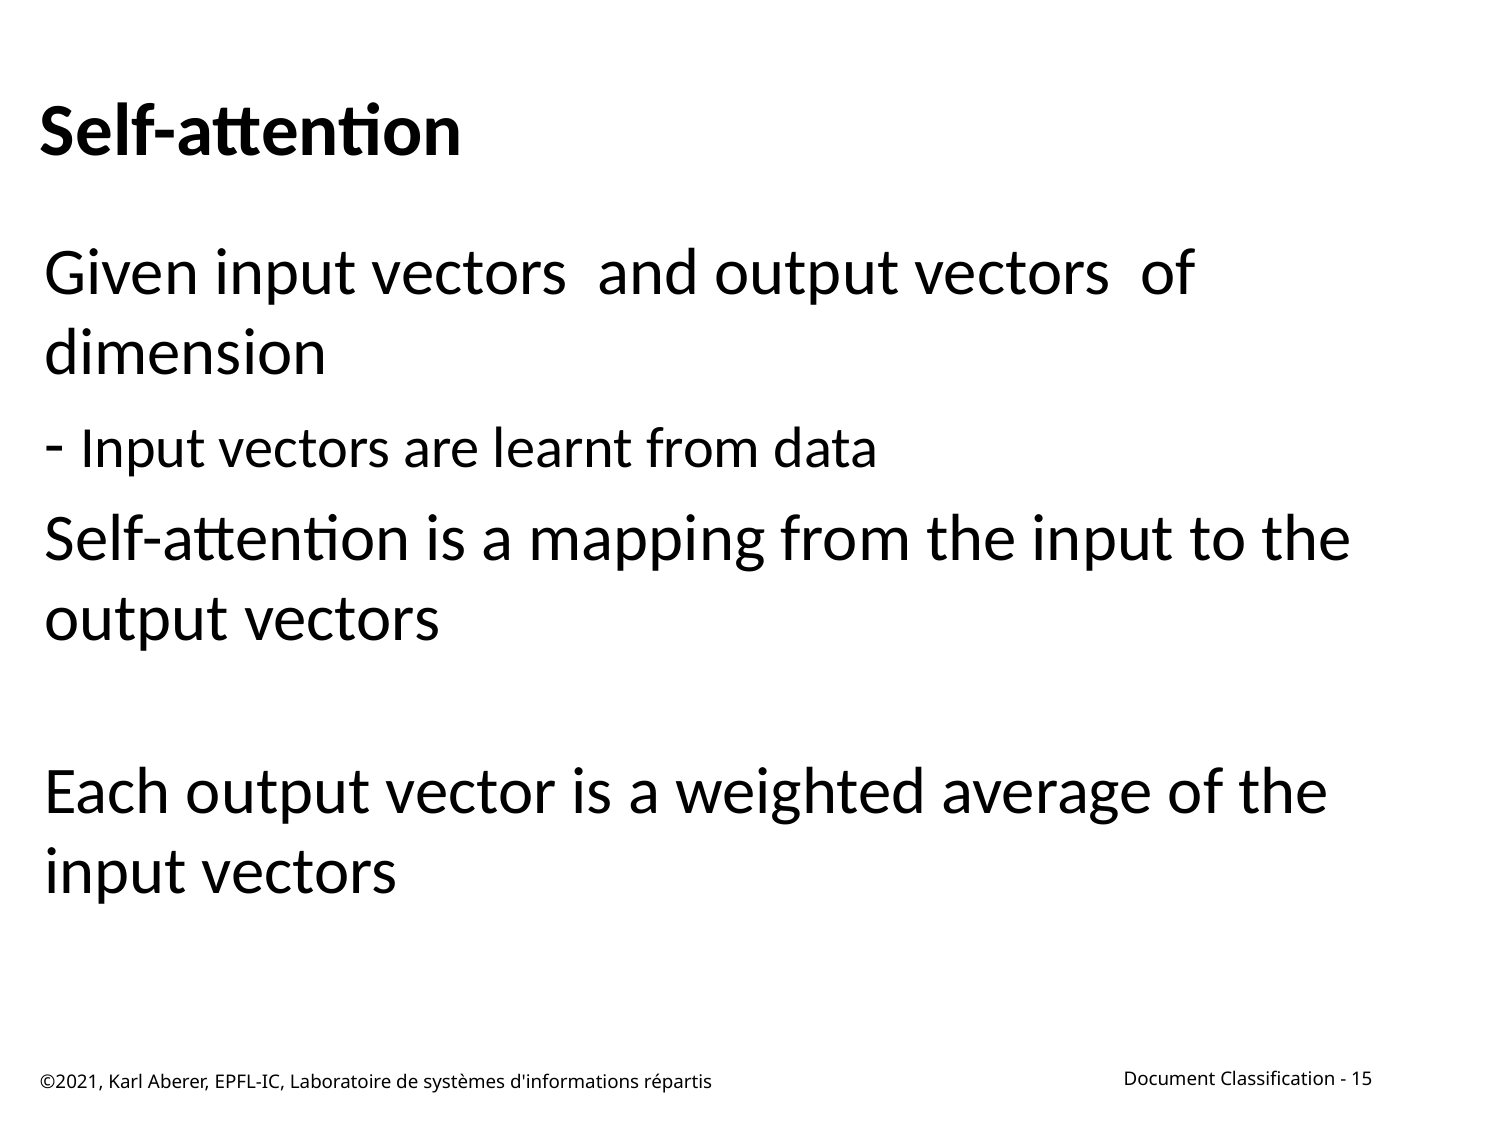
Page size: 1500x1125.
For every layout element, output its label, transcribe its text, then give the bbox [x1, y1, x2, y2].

title Self-attention [24, 49, 1388, 201]
footer ©2021, Karl Aberer, EPFL-IC, Laboratoire de systèmes d'informations répartis [24, 1062, 988, 1101]
